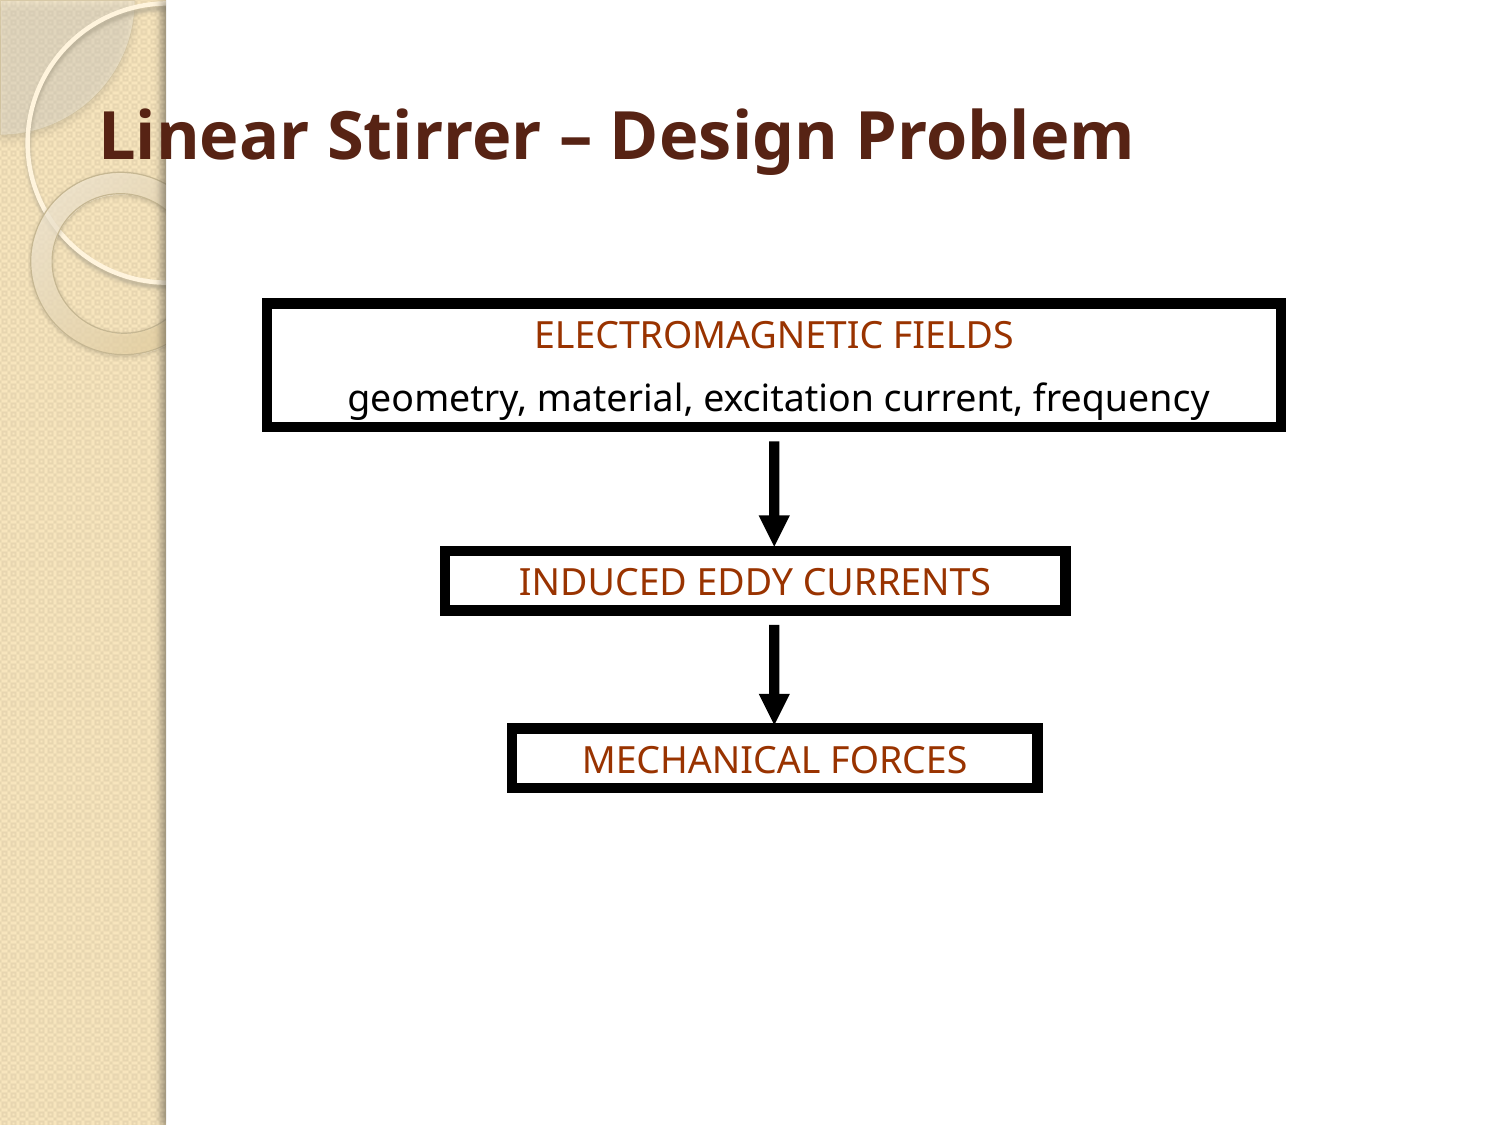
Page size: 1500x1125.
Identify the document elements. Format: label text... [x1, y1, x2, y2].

title Linear Stirrer – Design Problem [83, 43, 1470, 222]
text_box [266, 303, 1282, 800]
